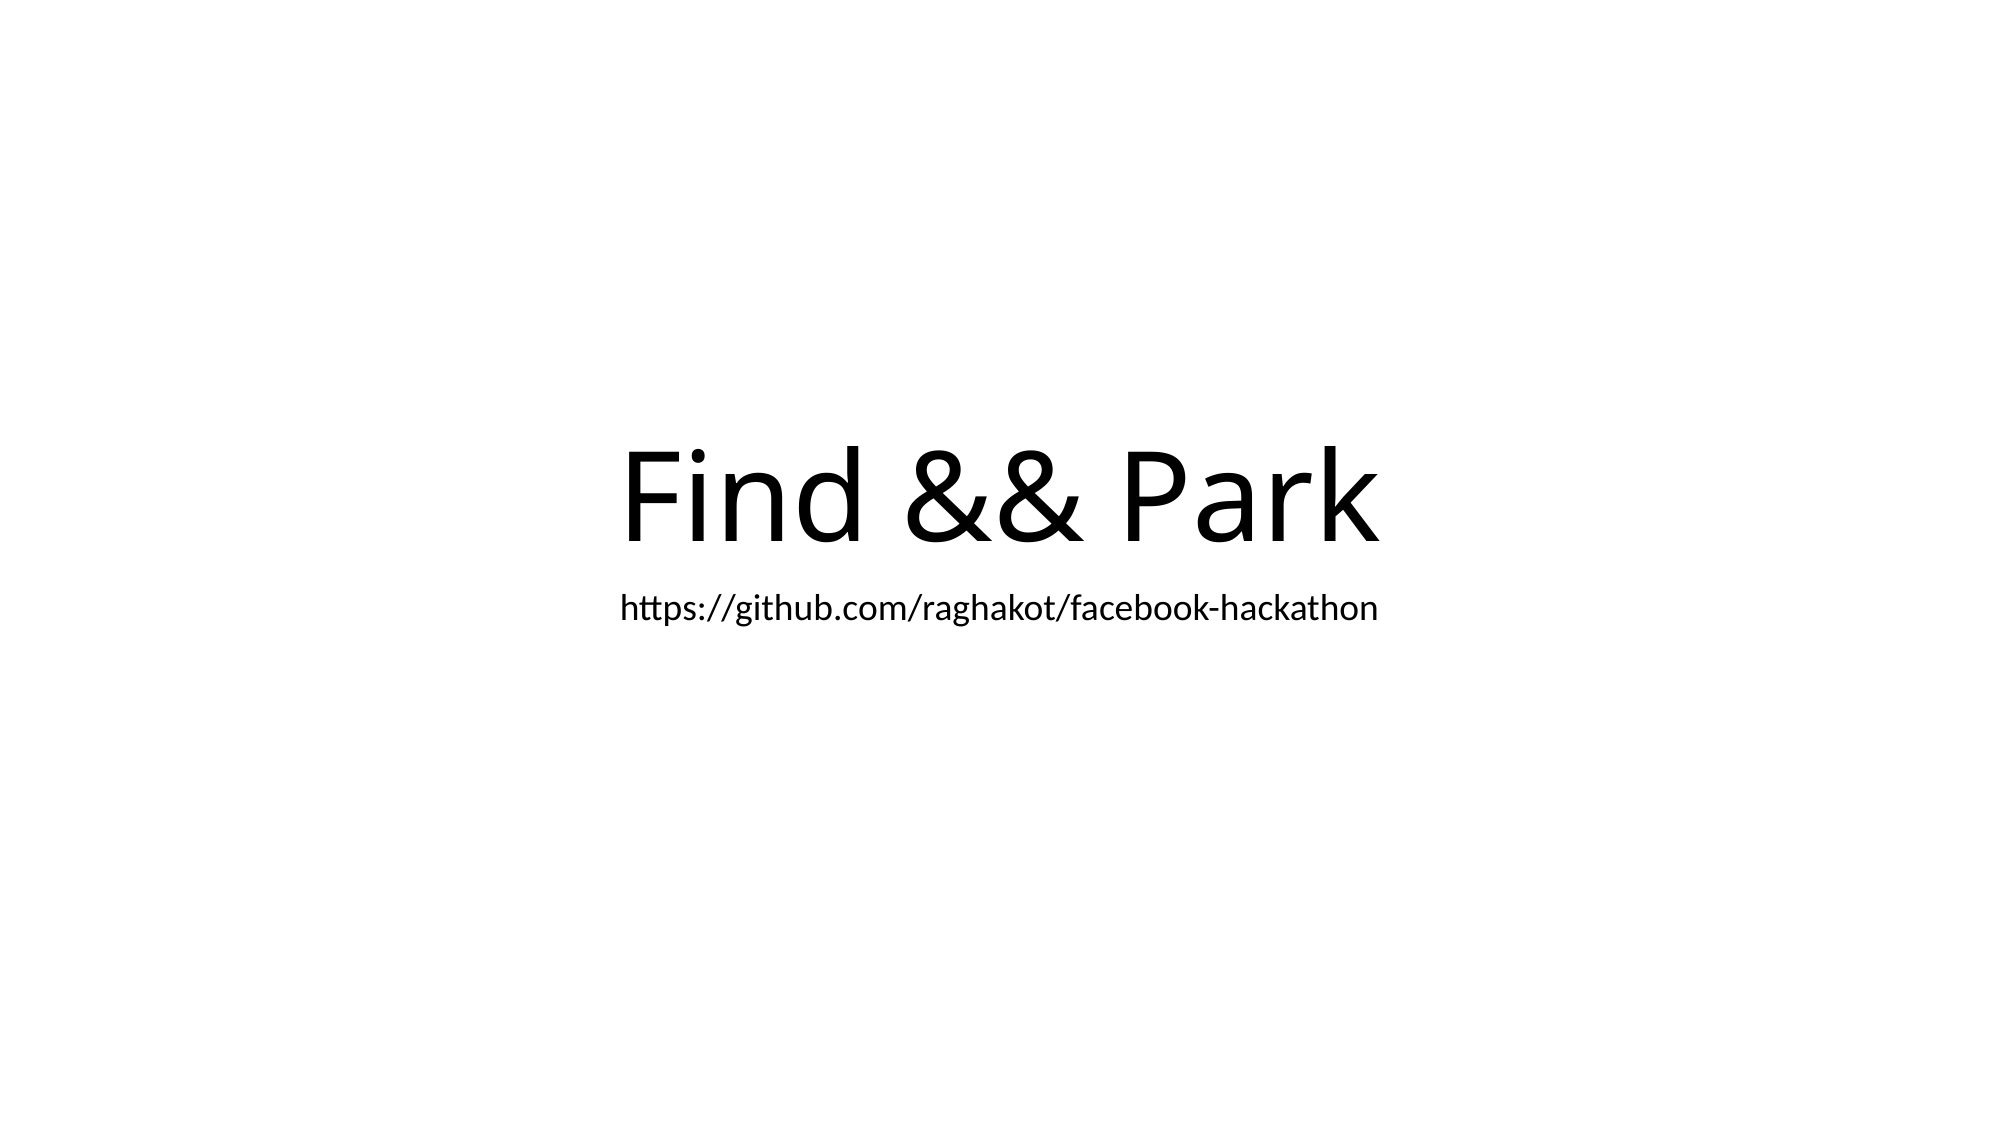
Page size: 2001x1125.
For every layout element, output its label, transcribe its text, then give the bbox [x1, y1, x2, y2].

text_box https://github.com/raghakot/facebook-hackathon [605, 575, 1395, 636]
title Find && Park [249, 184, 1750, 576]
